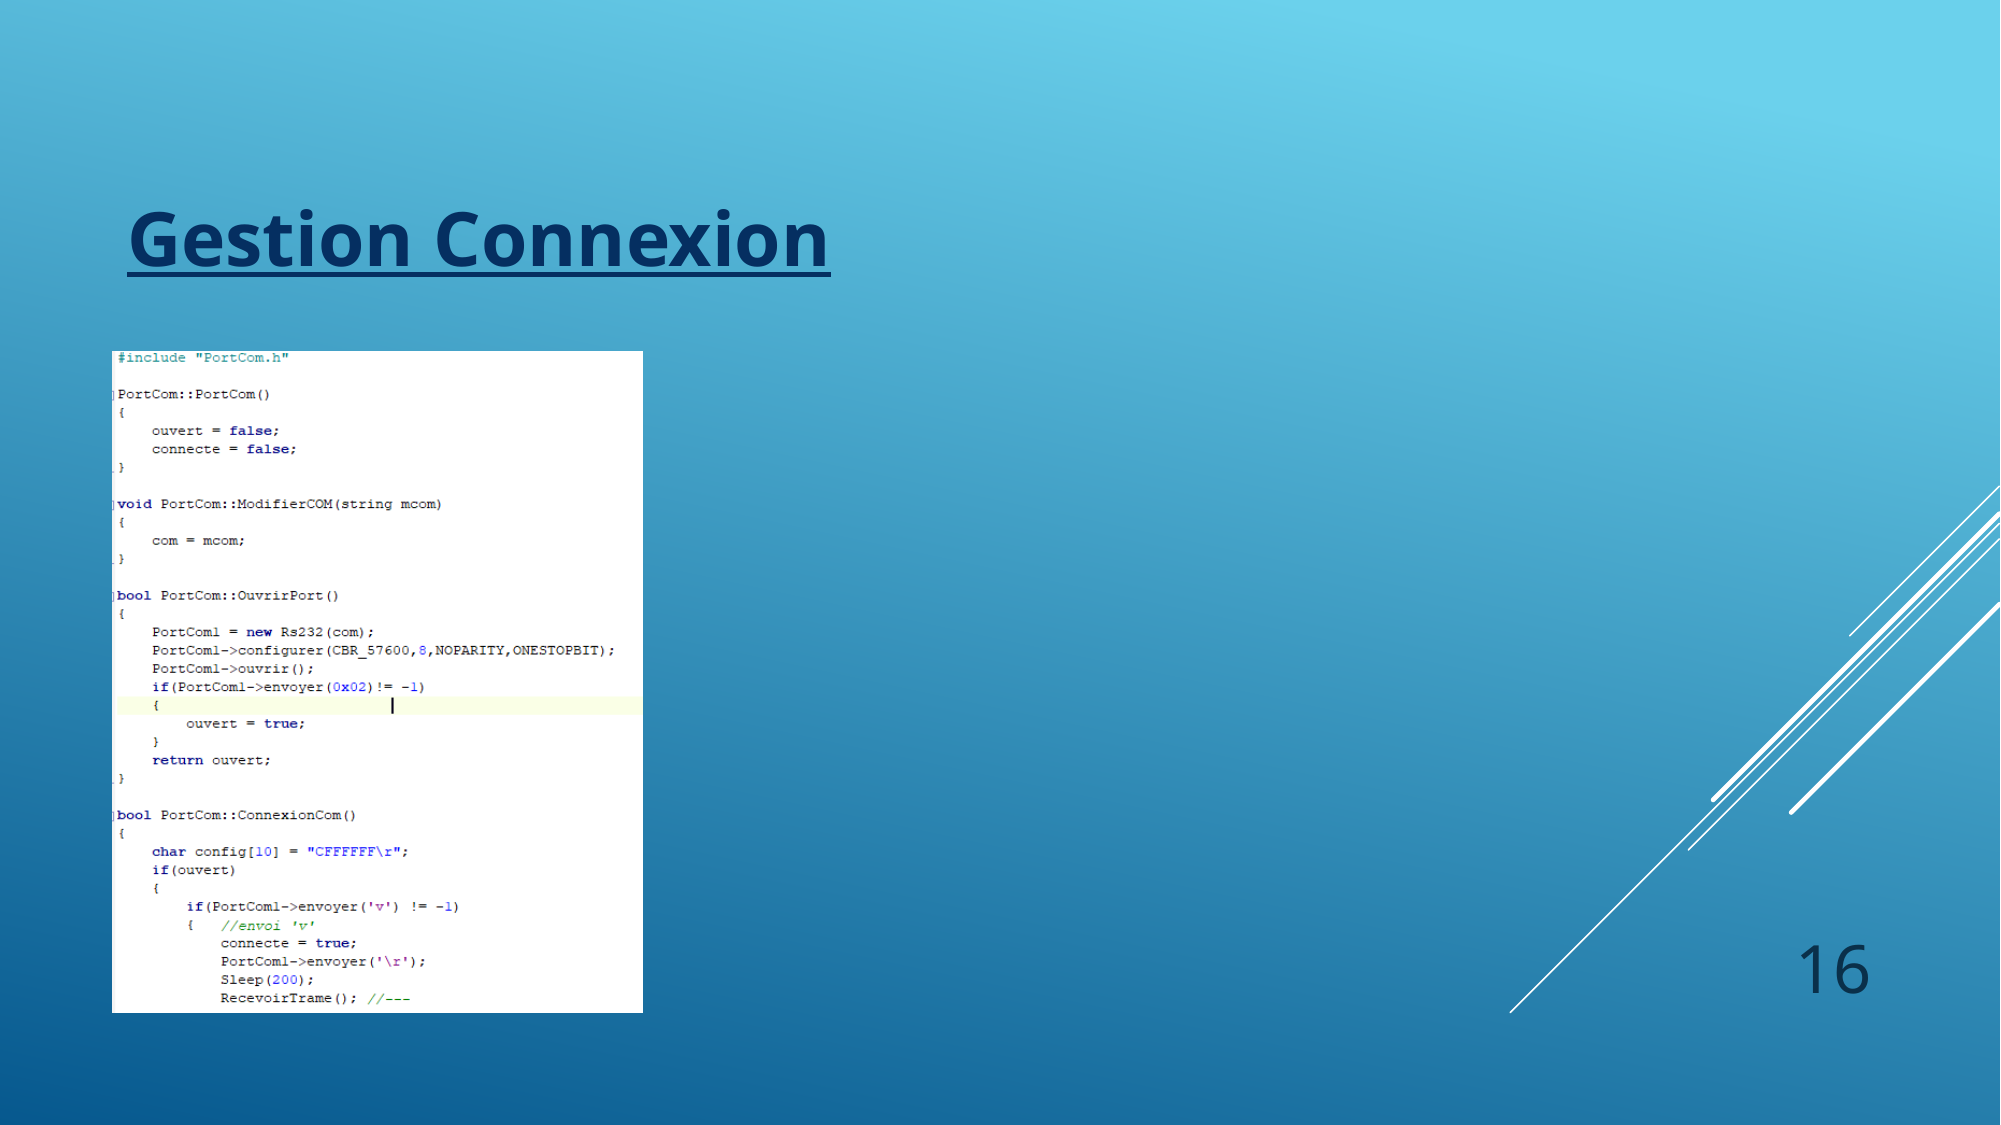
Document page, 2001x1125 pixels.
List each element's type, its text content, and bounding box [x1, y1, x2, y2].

slide_number 16 [1700, 915, 1888, 1025]
picture [111, 351, 644, 1013]
title Gestion Connexion [112, 112, 1513, 360]
